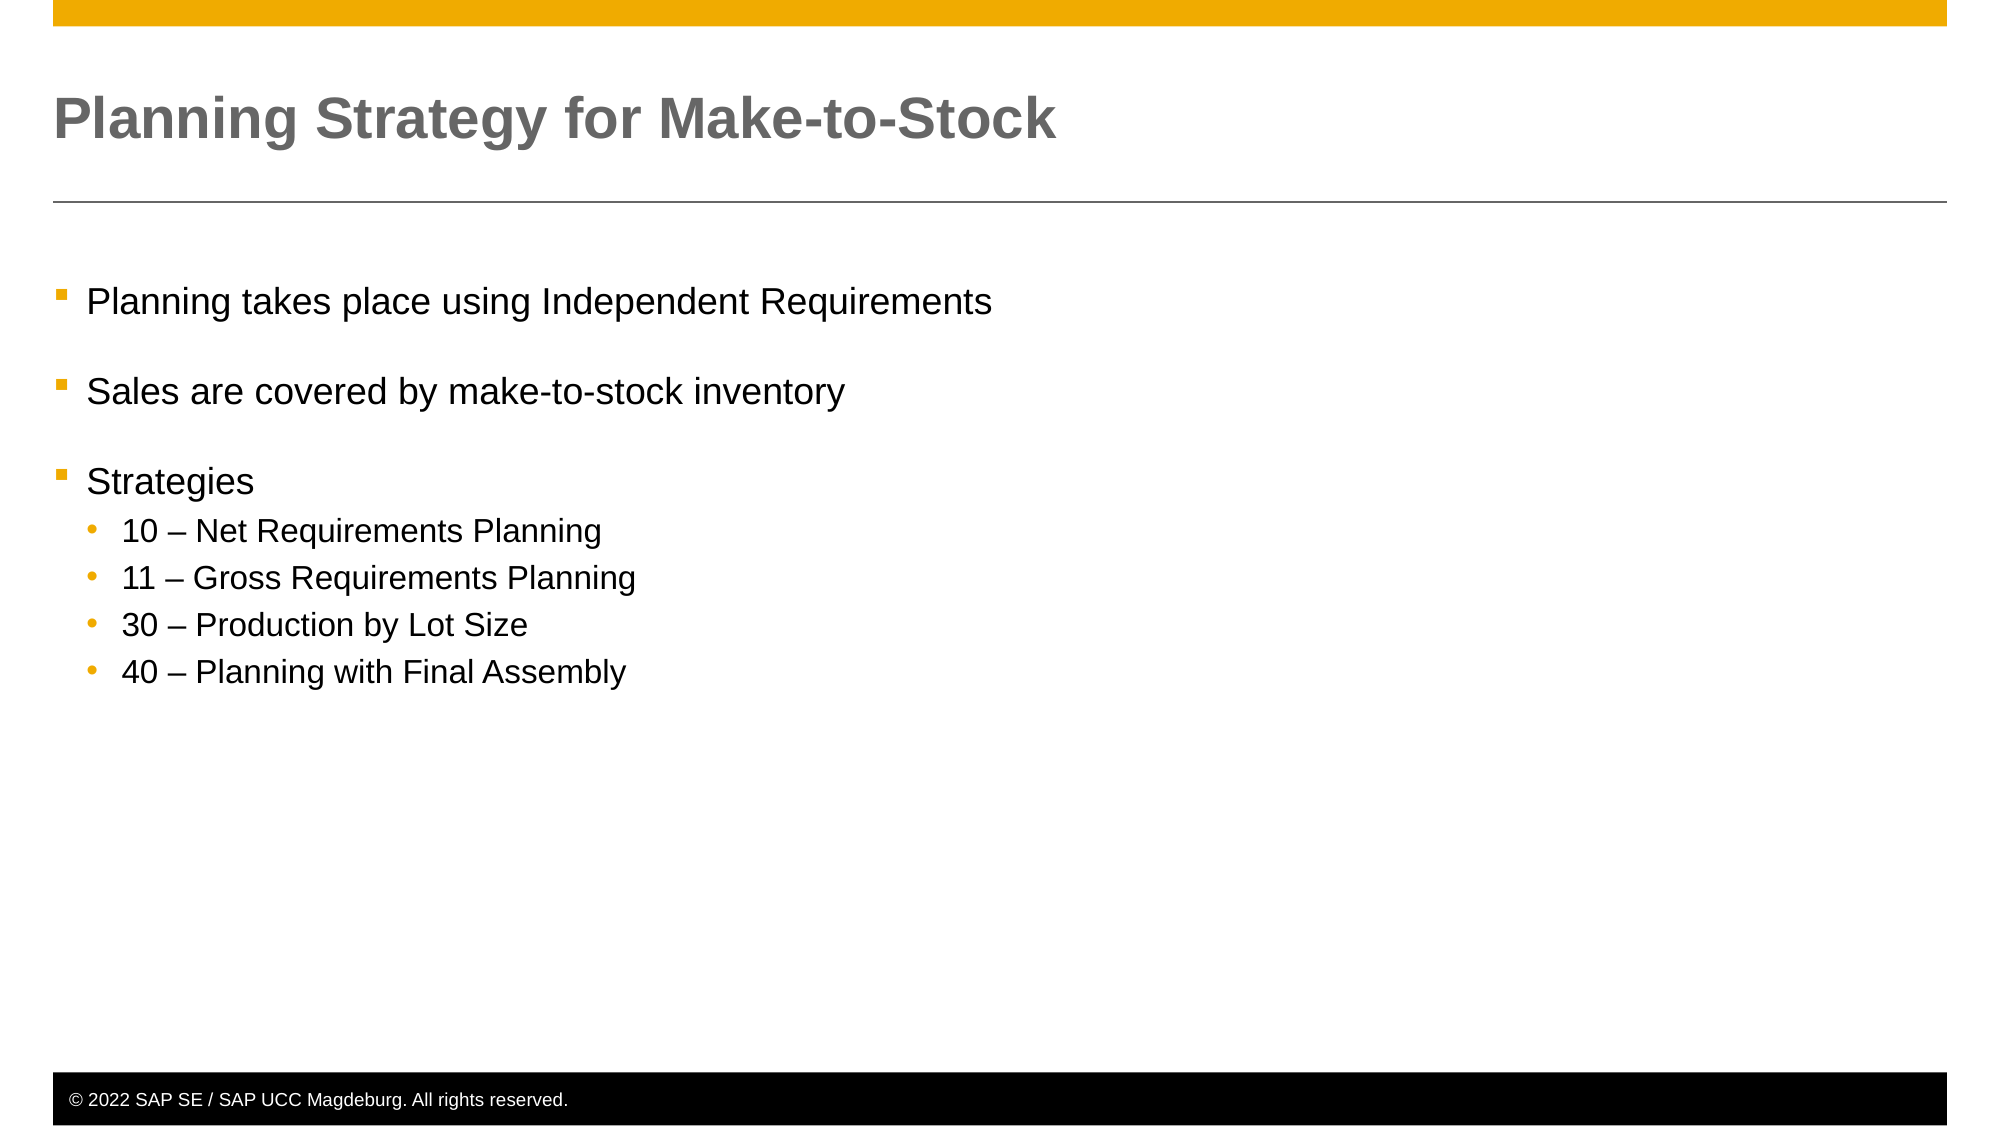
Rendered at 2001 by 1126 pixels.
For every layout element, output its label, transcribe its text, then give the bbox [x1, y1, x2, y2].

list Planning takes place using Independent Requirements Sales are covered by make-to-stock inventory Strategies 10 – Net Requirements Planning 11 – Gross Requirements Planning 30 – Production by Lot Size 40 – Planning with Final Assembly [53, 277, 1947, 998]
title Planning Strategy for Make-to-Stock [53, 53, 1947, 178]
